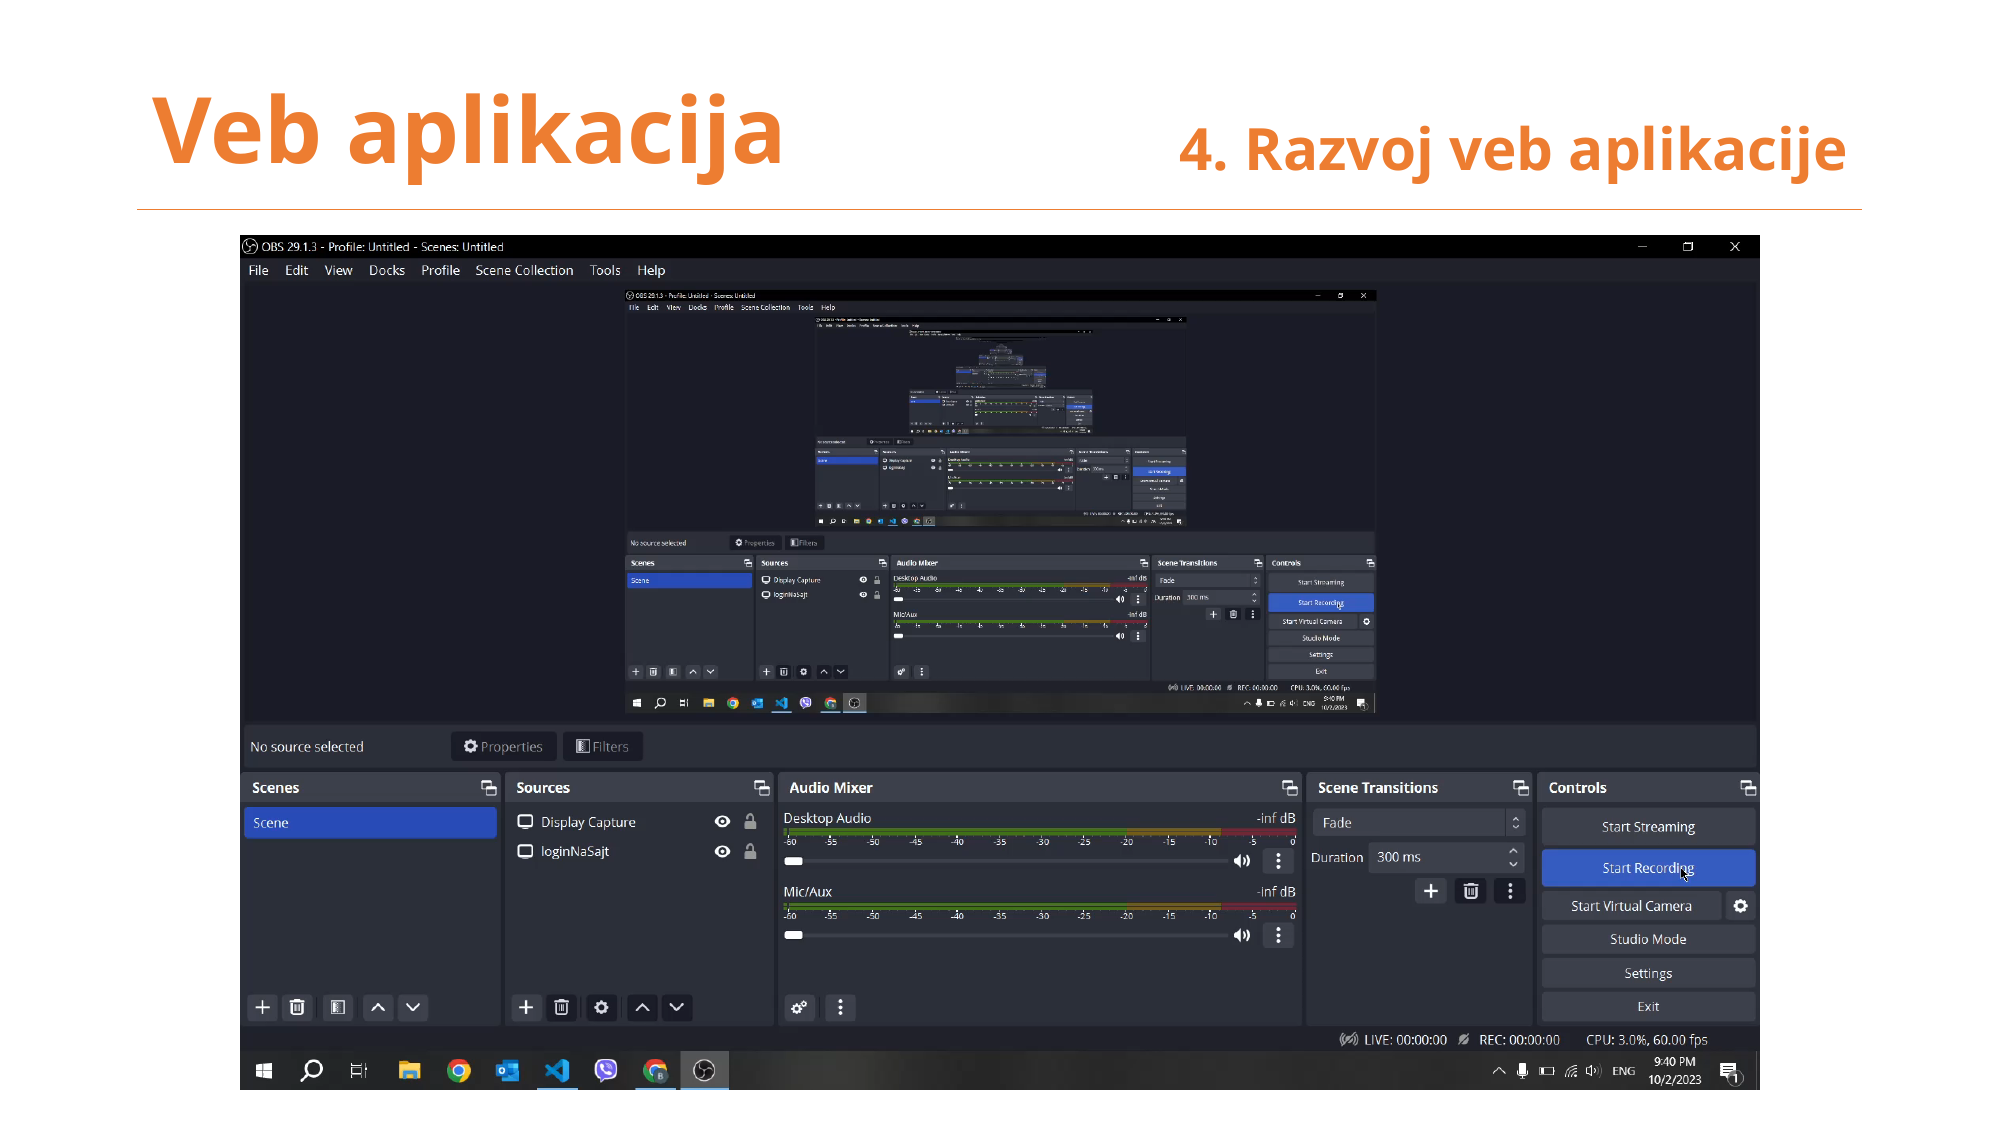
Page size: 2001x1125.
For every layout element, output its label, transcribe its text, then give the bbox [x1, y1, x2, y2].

text_box 4. Razvoj veb aplikacije [999, 104, 1863, 190]
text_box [239, 235, 1761, 1091]
text_box Veb aplikacija [137, 60, 1073, 191]
